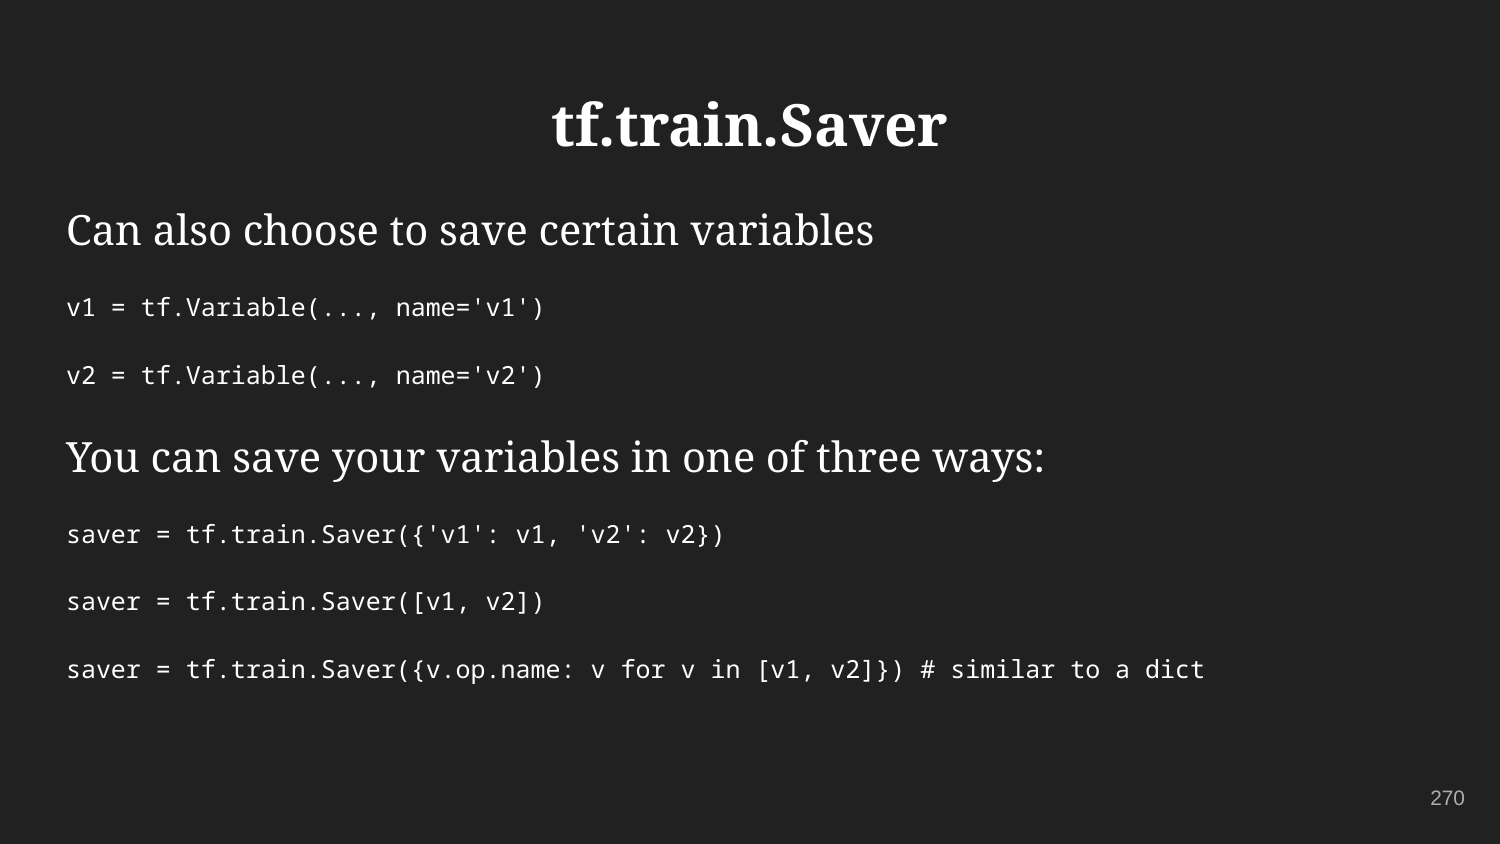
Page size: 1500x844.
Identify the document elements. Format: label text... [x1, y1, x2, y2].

title tf.train.Saver [51, 72, 1449, 167]
slide_number 270 [1449, 764, 1480, 830]
text_box Can also choose to save certain variables v1 = tf.Variable(..., name='v1') v2 = tf.Variable(..., name='v2') You can save your variables in one of three ways: saver = tf.train.Saver({'v1': v1, 'v2': v2}) saver = tf.train.Saver([v1, v2]) saver = tf.train.Saver({v.op.name: v for v in [v1, v2]}) # similar to a dict [51, 181, 1449, 830]
